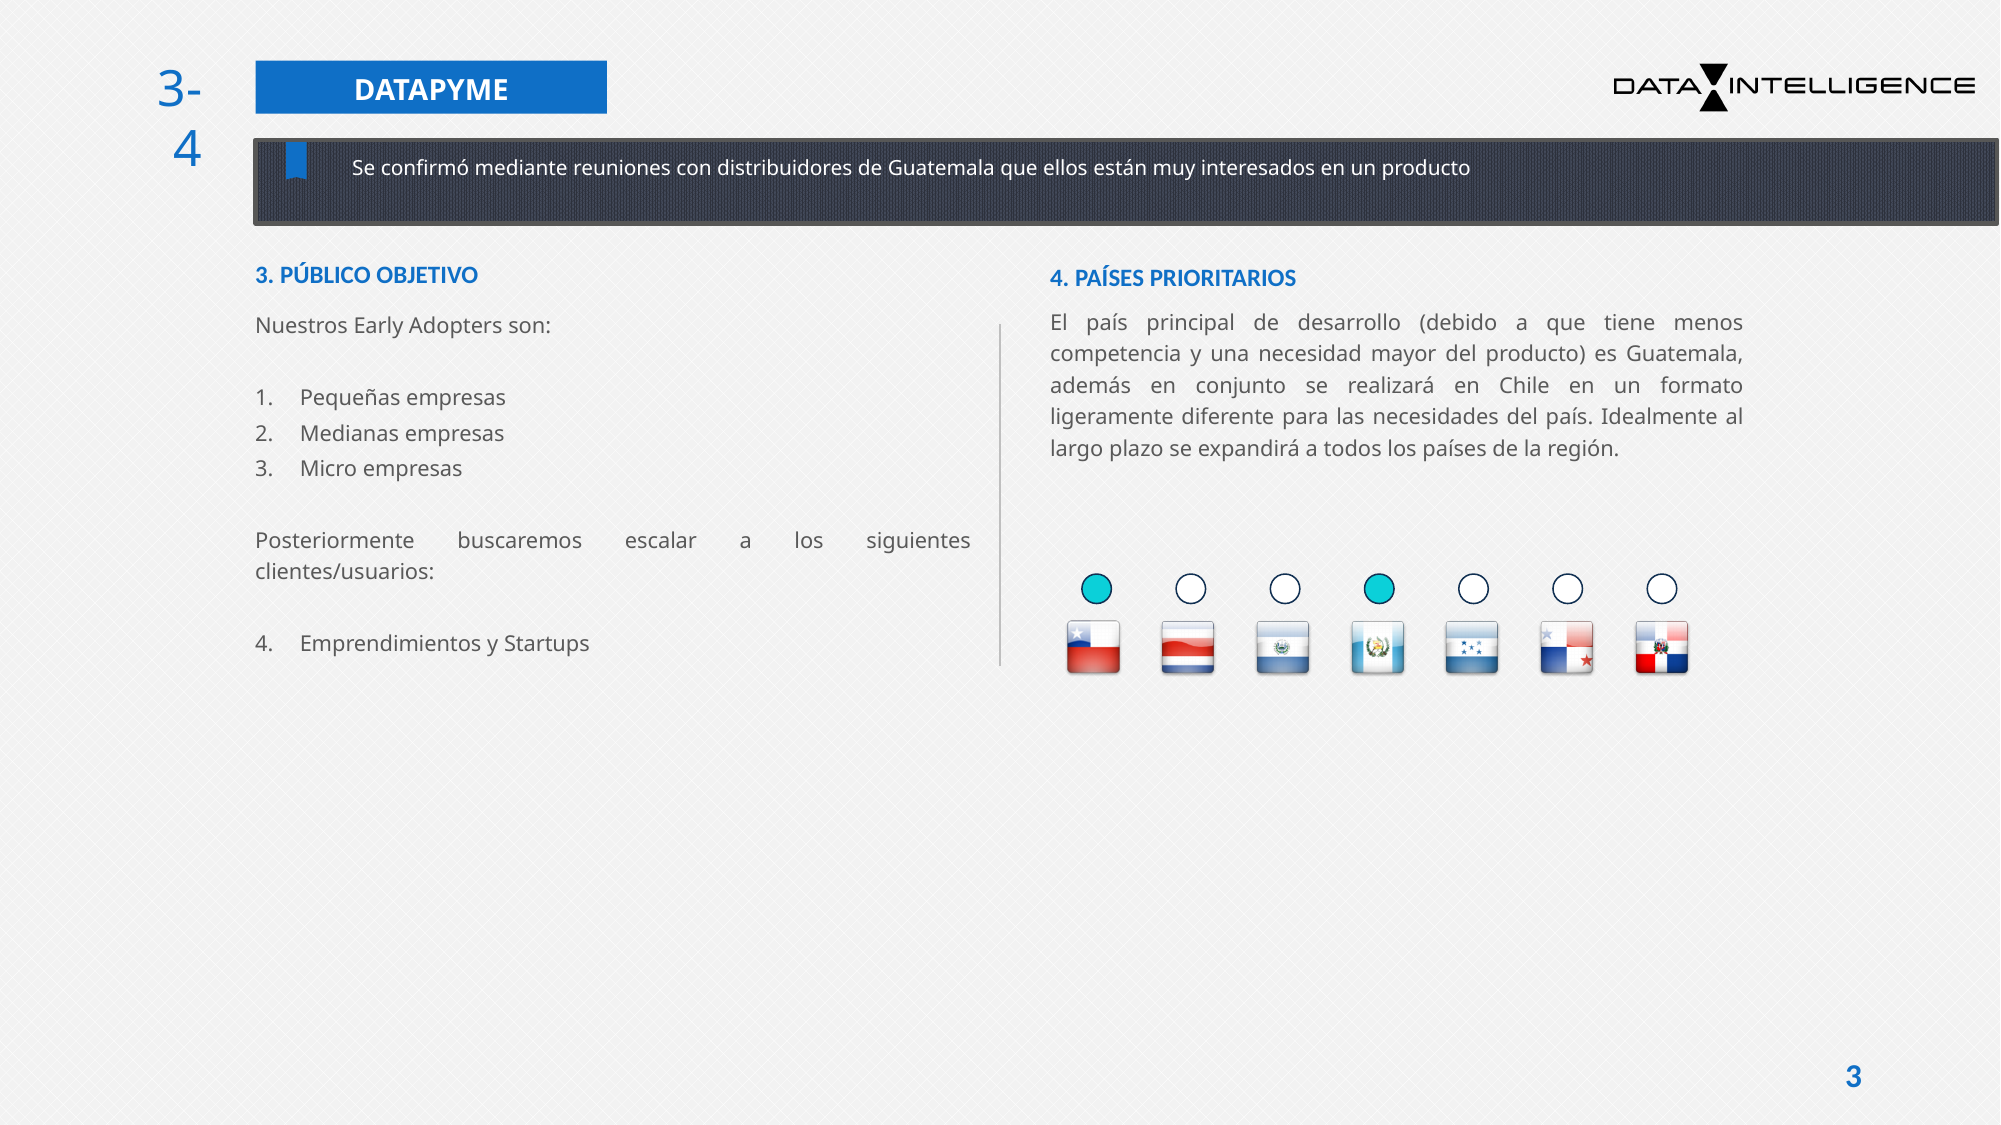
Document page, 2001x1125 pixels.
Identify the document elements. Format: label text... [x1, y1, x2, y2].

text_box 4. PAÍSES PRIORITARIOS [1035, 253, 1747, 295]
picture [1347, 617, 1408, 677]
picture [1063, 617, 1124, 677]
text_box DATAPYME [255, 60, 607, 114]
picture [1253, 617, 1313, 677]
text_box [1364, 574, 1395, 604]
text_box [1458, 574, 1489, 604]
picture [1537, 617, 1597, 677]
picture [1158, 617, 1218, 677]
text_box [1081, 574, 1112, 604]
picture [1442, 617, 1503, 677]
text_box [255, 139, 1998, 224]
text_box 3-4 [117, 48, 217, 184]
text_box [1176, 574, 1206, 604]
text_box Nuestros Early Adopters son: Pequeñas empresas Medianas empresas Micro empresas Posteriormente buscaremos escalar a los siguientes clientes/usuarios: Emprendimientos y Startups [240, 299, 988, 554]
text_box 3. PÚBLICO OBJETIVO [240, 251, 901, 296]
picture [1631, 617, 1692, 677]
text_box Se confirmó mediante reuniones con distribuidores de Guatemala que ellos están muy interesados en un producto [337, 142, 1583, 223]
text_box El país principal de desarrollo (debido a que tiene menos competencia y una necesidad mayor del producto) es Guatemala, además en conjunto se realizará en Chile en un formato ligeramente diferente para las necesidades del país. Idealmente al largo plazo se expandirá a todos los países de la región. [1035, 295, 1760, 551]
text_box [1270, 574, 1300, 604]
text_box [1552, 574, 1583, 604]
text_box 3 [1807, 1050, 1899, 1100]
text_box [286, 142, 307, 180]
picture [1590, 42, 1999, 131]
text_box [1647, 574, 1677, 604]
